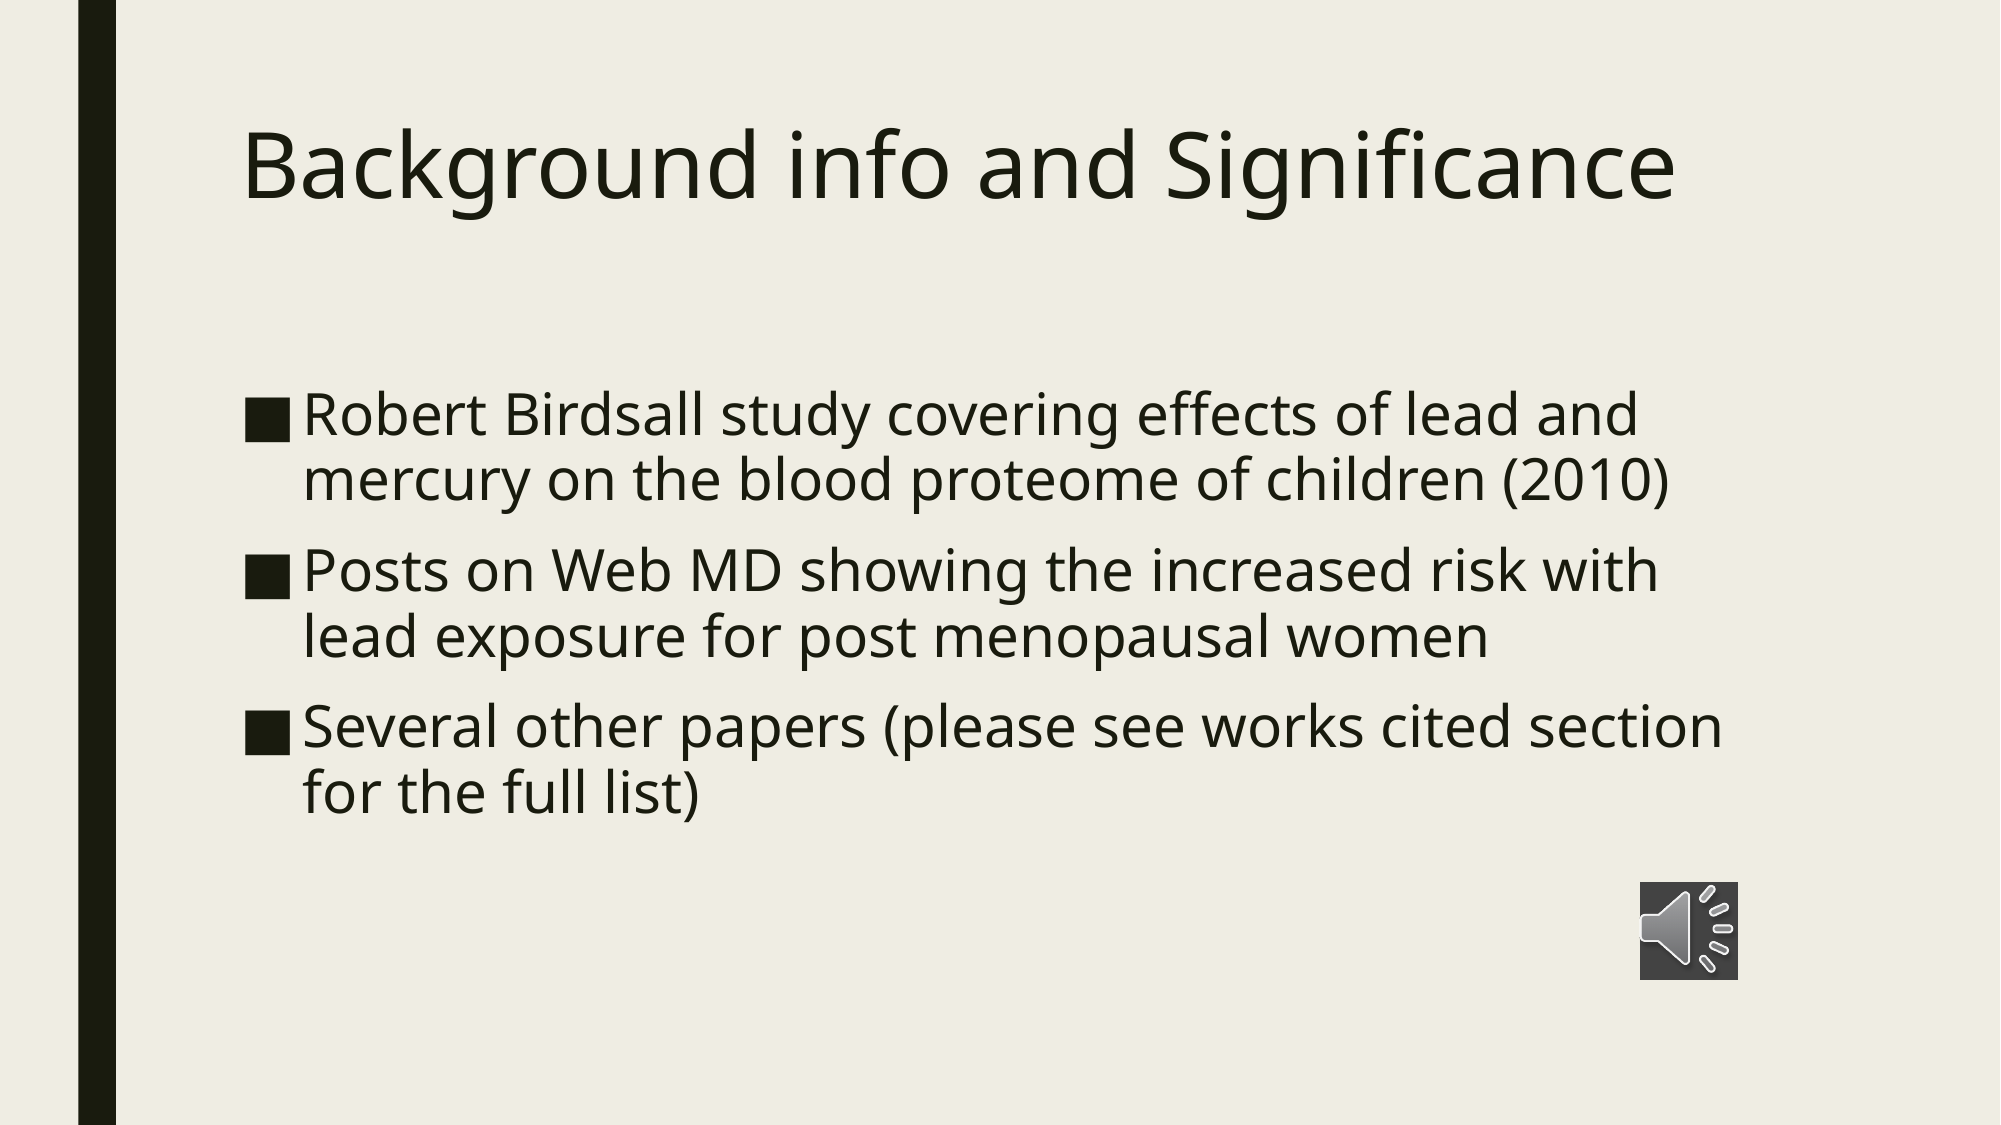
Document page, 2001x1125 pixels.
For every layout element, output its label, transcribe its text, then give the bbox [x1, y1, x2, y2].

title Background info and Significance [225, 112, 1800, 357]
picture [1638, 881, 1739, 982]
list Robert Birdsall study covering effects of lead and mercury on the blood proteome of children (2010) Posts on Web MD showing the increased risk with lead exposure for post menopausal women Several other papers (please see works cited section for the full list) [225, 375, 1800, 963]
